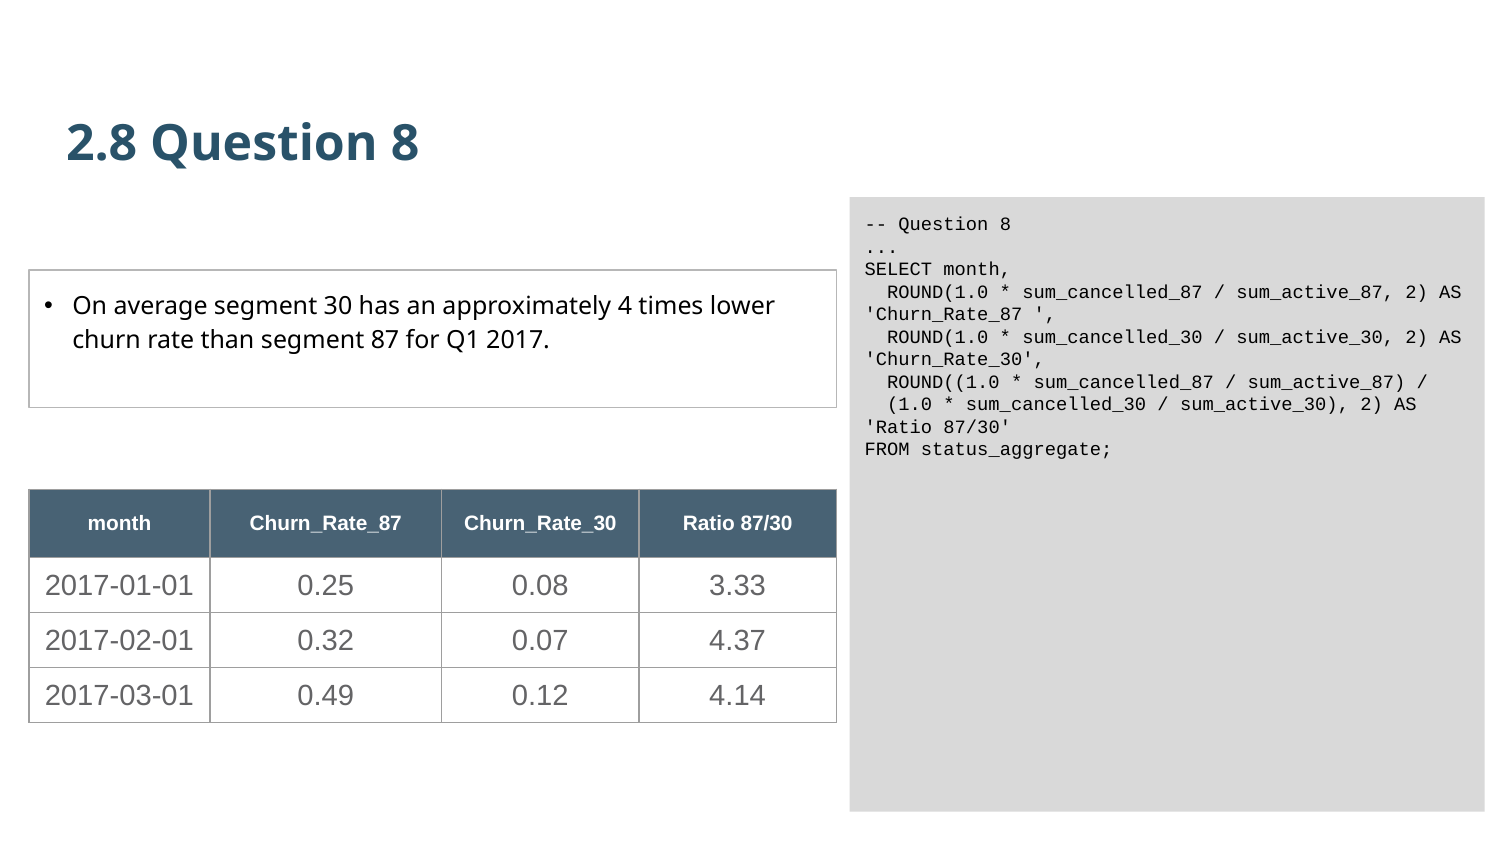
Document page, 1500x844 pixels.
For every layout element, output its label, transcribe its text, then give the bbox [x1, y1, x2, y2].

text_box -- Question 8 ... SELECT month, ROUND(1.0 * sum_cancelled_87 / sum_active_87, 2) AS 'Churn_Rate_87 ', ROUND(1.0 * sum_cancelled_30 / sum_active_30, 2) AS 'Churn_Rate_30', ROUND((1.0 * sum_cancelled_87 / sum_active_87) / (1.0 * sum_cancelled_30 / sum_active_30), 2) AS 'Ratio 87/30' FROM status_aggregate; [849, 197, 1485, 812]
table_cell 0.49 [211, 668, 441, 722]
table_header Churn_Rate_30 [442, 490, 638, 557]
text_box On average segment 30 has an approximately 4 times lower churn rate than segment 87 for Q1 2017. [29, 270, 837, 408]
table_cell 0.32 [211, 613, 441, 667]
table_header month [30, 490, 209, 557]
table_header Ratio 87/30 [640, 490, 836, 557]
table_cell 0.08 [442, 558, 638, 612]
table_cell 2017-03-01 [30, 668, 209, 722]
table_cell 0.12 [442, 668, 638, 722]
table_cell 3.33 [640, 558, 836, 612]
table_cell 0.25 [211, 558, 441, 612]
table_header Churn_Rate_87 [211, 490, 441, 557]
table_cell 2017-02-01 [30, 613, 209, 667]
table_cell 4.14 [640, 668, 836, 722]
table_cell 2017-01-01 [30, 558, 209, 612]
text_box 2.8 Question 8 [51, 48, 1449, 186]
table_cell 0.07 [442, 613, 638, 667]
table_cell 4.37 [640, 613, 836, 667]
